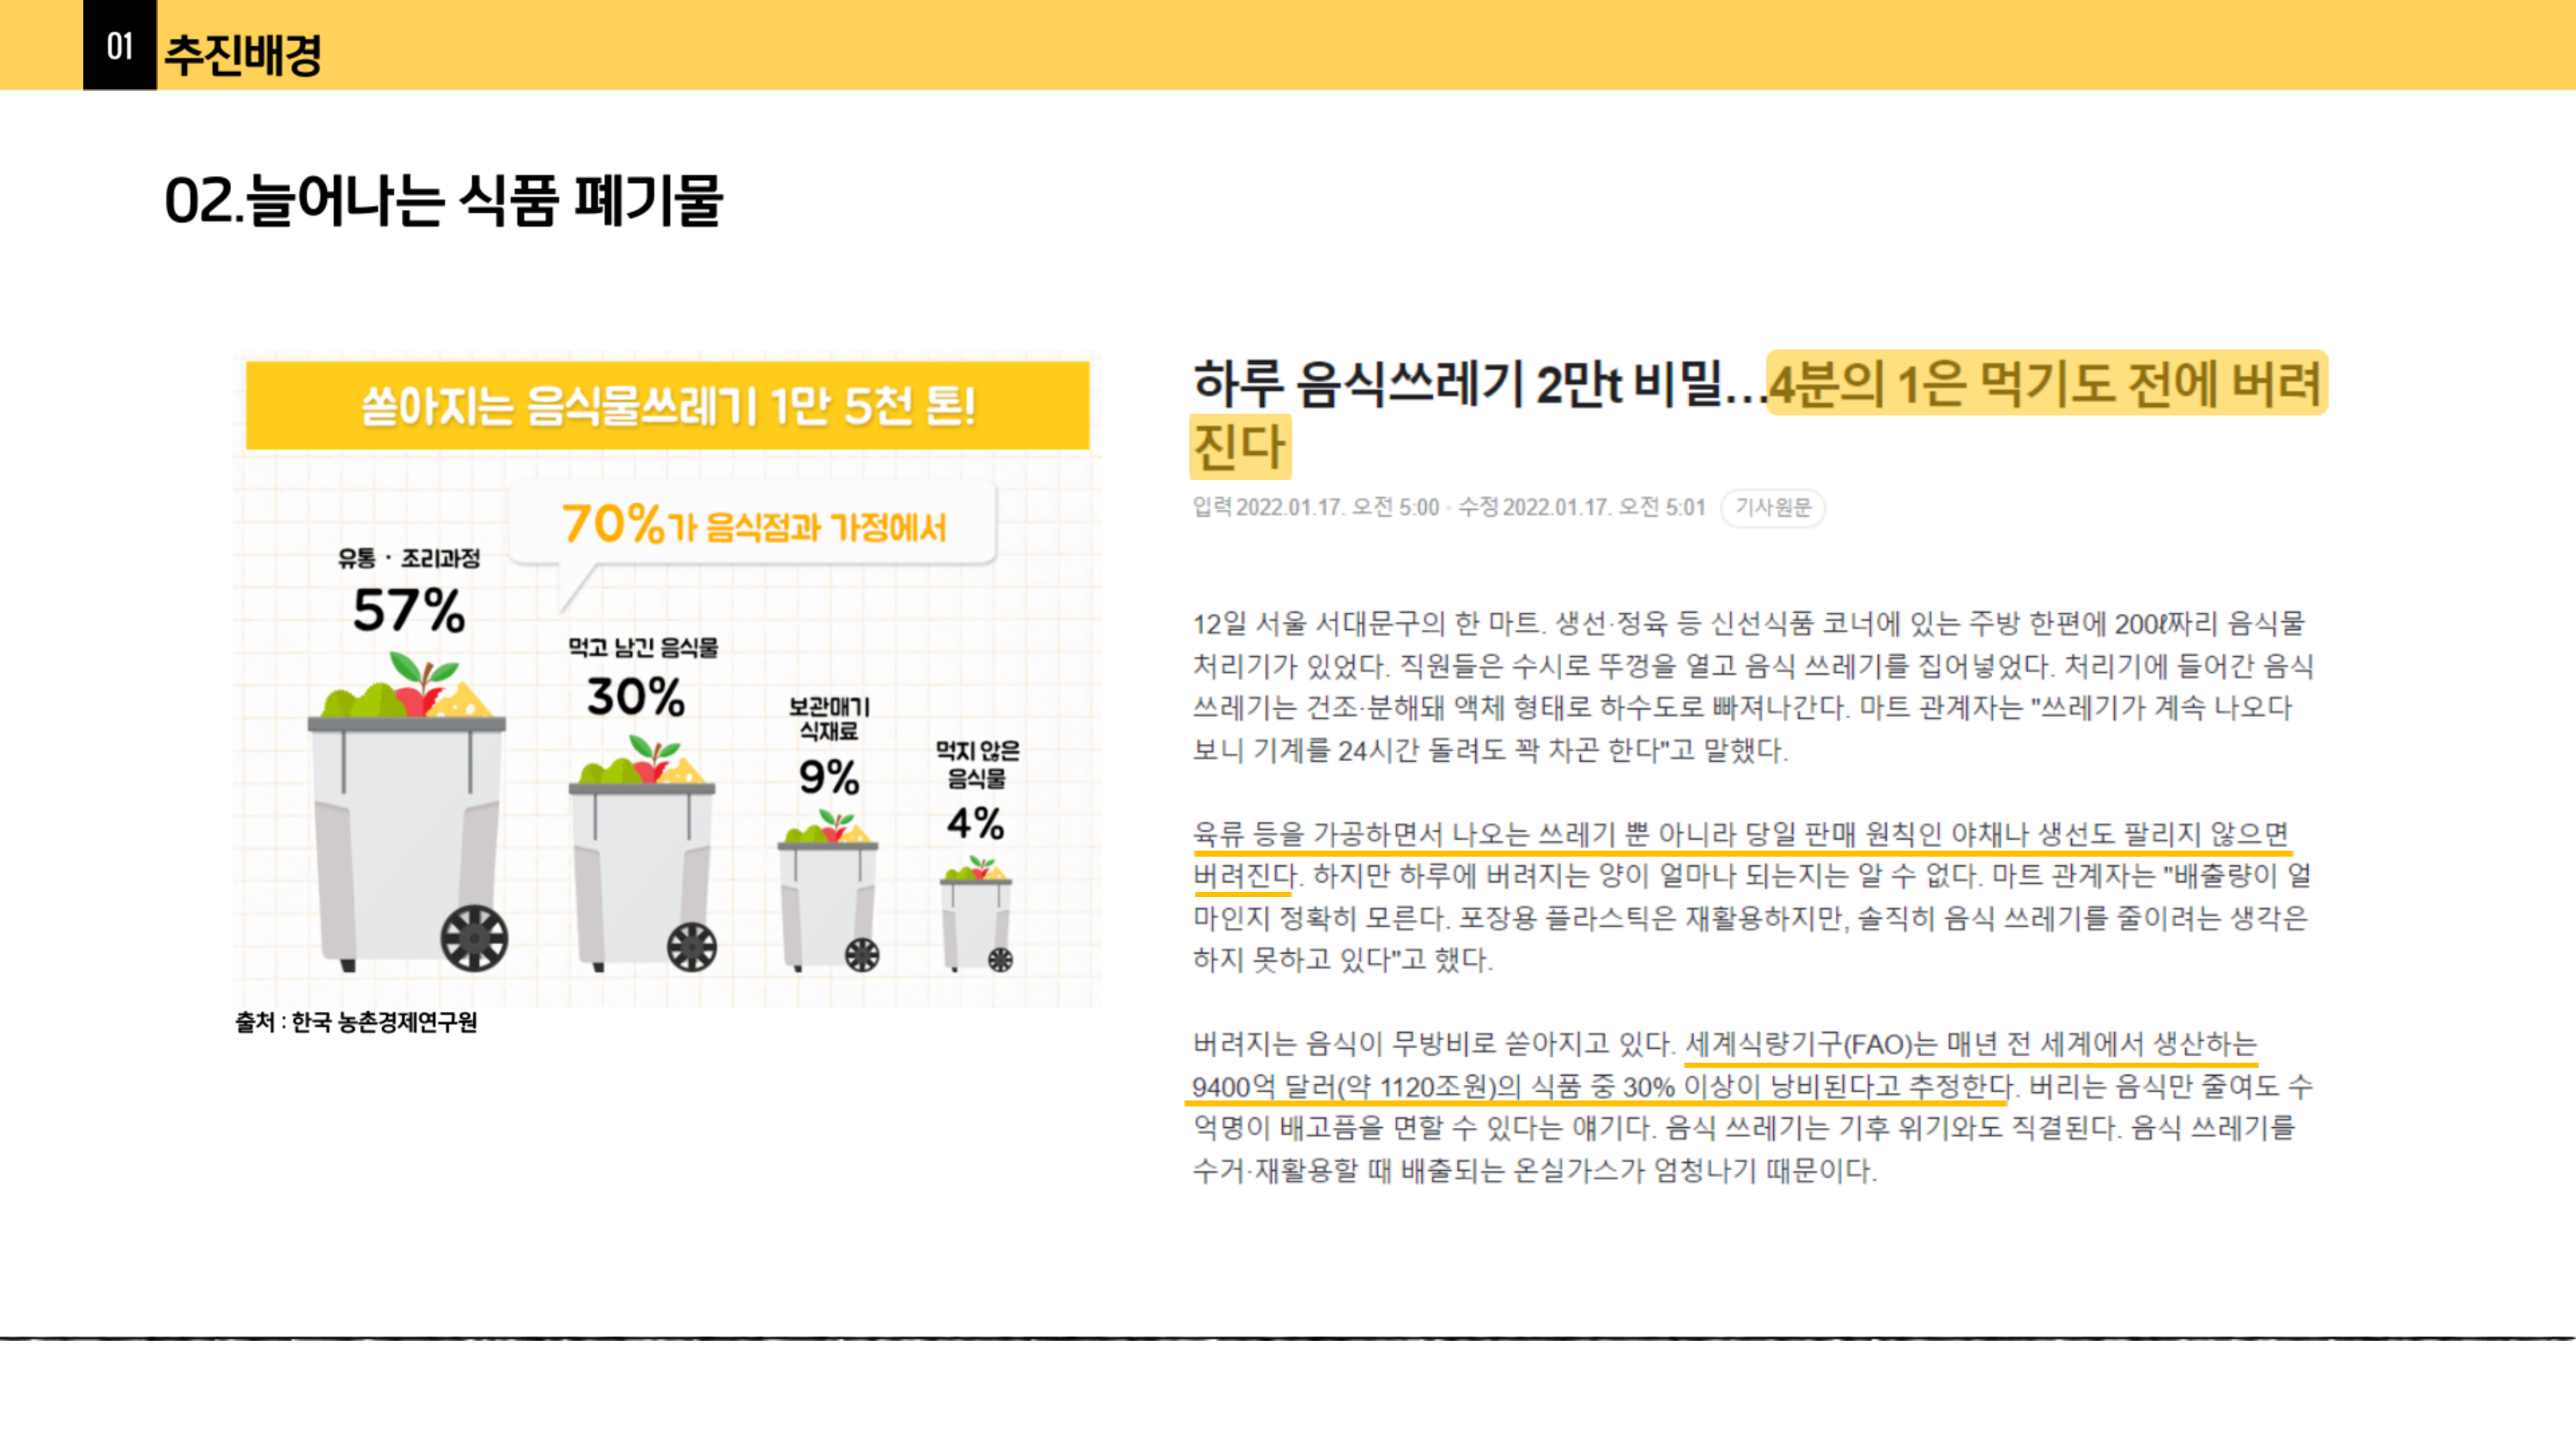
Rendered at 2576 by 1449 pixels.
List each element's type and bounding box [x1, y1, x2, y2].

text_box [233, 349, 1103, 1009]
text_box [1194, 851, 2300, 857]
text_box [161, 0, 2576, 91]
picture [158, 18, 345, 106]
text_box [1195, 891, 1292, 898]
text_box [0, 1337, 2576, 1342]
picture [232, 1004, 489, 1046]
text_box [0, 0, 82, 91]
text_box [1177, 596, 2379, 1189]
text_box [1684, 1062, 2263, 1069]
picture [156, 154, 750, 264]
text_box [1766, 349, 2329, 416]
text_box [1189, 414, 1292, 480]
picture [52, 16, 149, 85]
text_box [83, 0, 159, 91]
text_box [1183, 1100, 2012, 1106]
text_box [1183, 349, 2403, 546]
